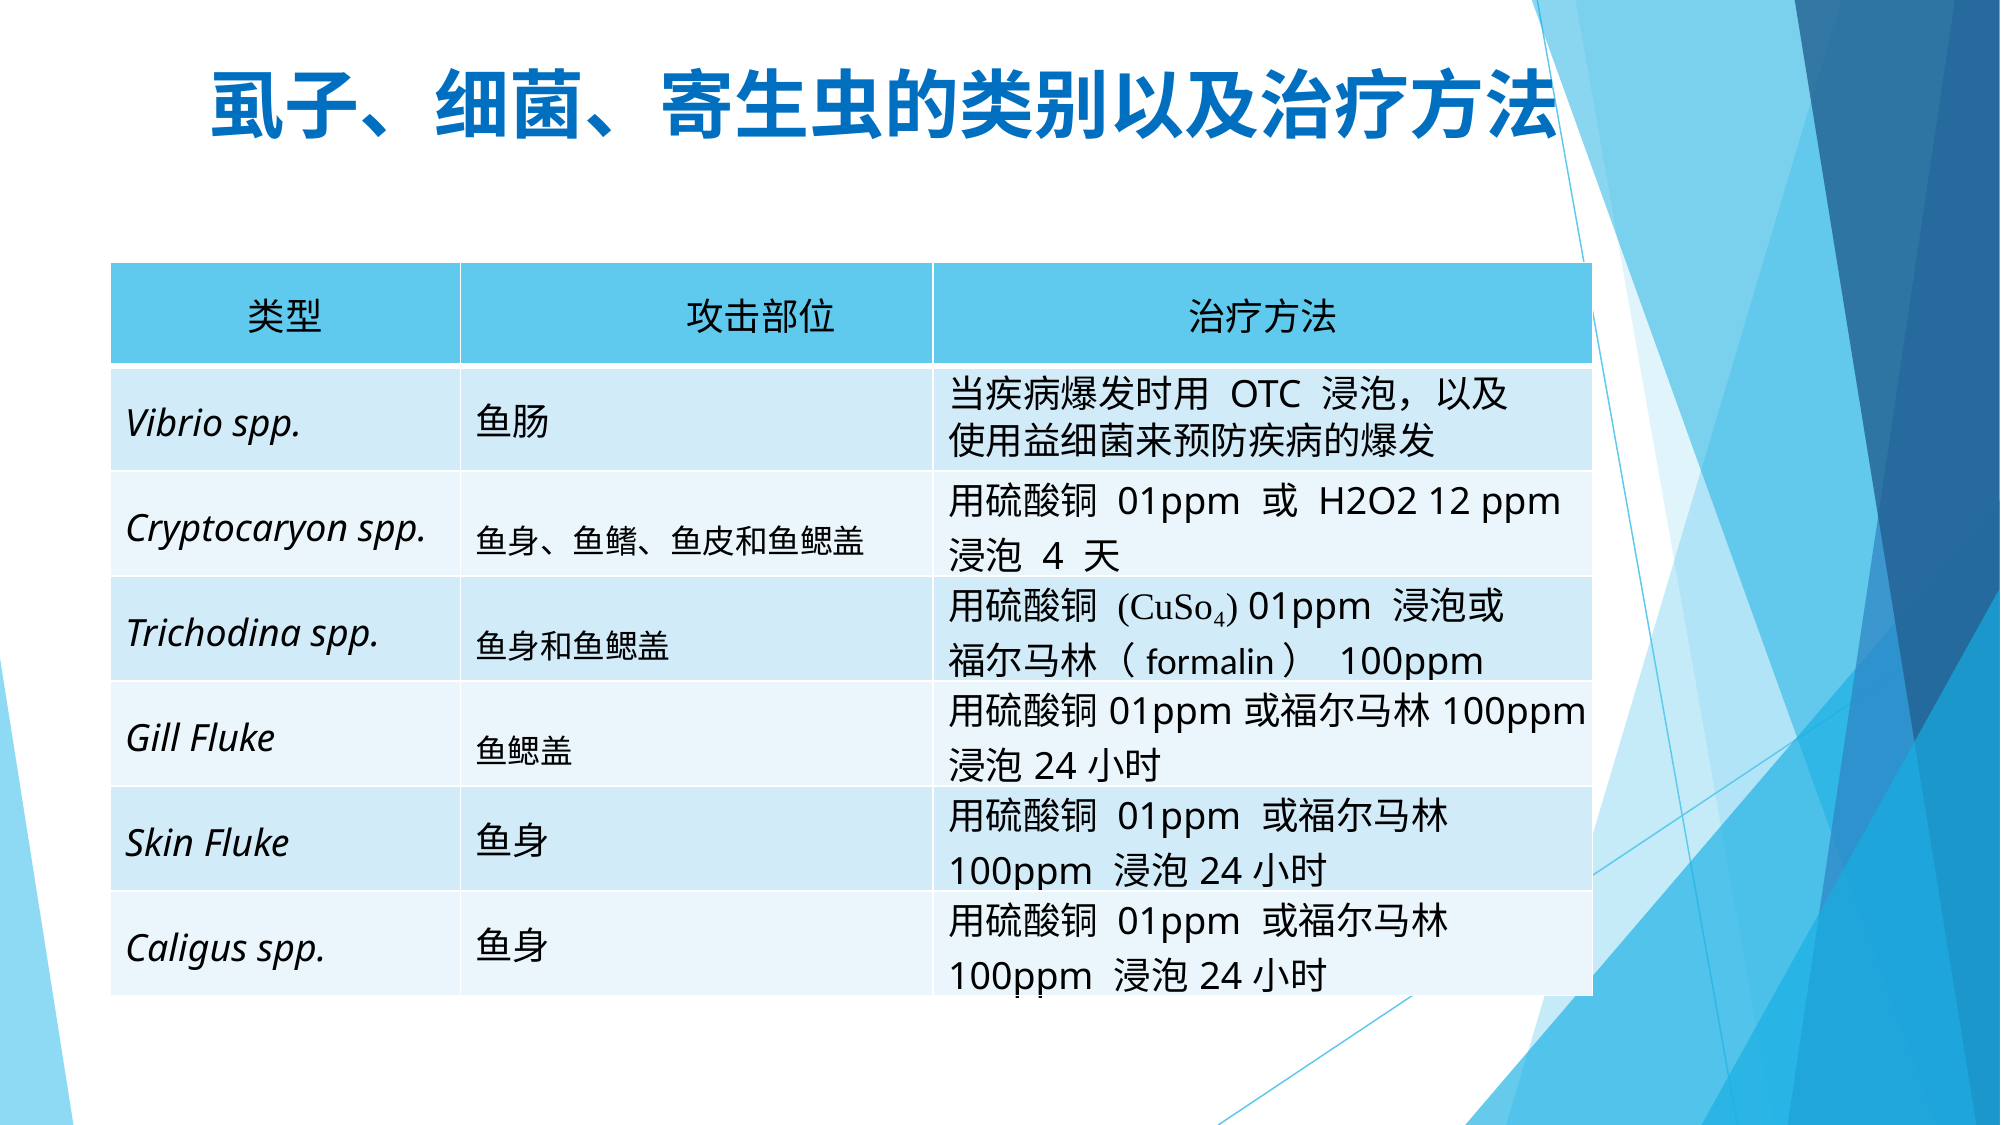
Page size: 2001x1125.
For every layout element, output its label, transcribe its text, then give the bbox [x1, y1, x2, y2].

table_cell 用硫酸铜 01ppm 或福尔马林 100ppm 浸泡24小时 [934, 892, 1592, 995]
table_cell Skin Fluke [111, 787, 460, 890]
table_cell 用硫酸铜01ppm或福尔马林100ppm浸泡24小时 [934, 682, 1592, 785]
table_cell Caligus spp. [111, 892, 460, 995]
table_cell 鱼身 [461, 892, 932, 995]
table_header 类型 [111, 263, 460, 363]
table_cell Cryptocaryon spp. [111, 472, 460, 575]
table_cell Vibrio spp. [111, 369, 460, 470]
table_cell 鱼身、鱼鳍、鱼皮和鱼鳃盖 [461, 472, 932, 575]
table_cell 鱼身 [461, 787, 932, 890]
table_cell 用硫酸铜 (CuSo₄) 01ppm 浸泡或福尔马林（formalin） 100ppm [934, 577, 1592, 680]
table_cell 鱼身和鱼鳃盖 [461, 577, 932, 680]
table_header 治疗方法 [934, 263, 1592, 363]
title 虱子、细菌、寄生虫的类别以及治疗方法 [207, 55, 1793, 246]
table_cell Trichodina spp. [111, 577, 460, 680]
table_cell Gill Fluke [111, 682, 460, 785]
table_cell 用硫酸铜 01ppm 或福尔马林 100ppm 浸泡24小时 [934, 787, 1592, 890]
table_cell 用硫酸铜 01ppm 或 H2O2 12 ppm 浸泡 4 天 [934, 472, 1592, 575]
table_cell 鱼鳃盖 [461, 682, 932, 785]
table_header 攻击部位 [461, 263, 932, 363]
table_cell 当疾病爆发时用 OTC 浸泡，以及使用益细菌来预防疾病的爆发 [934, 369, 1592, 470]
table_cell 鱼肠 [461, 369, 932, 470]
